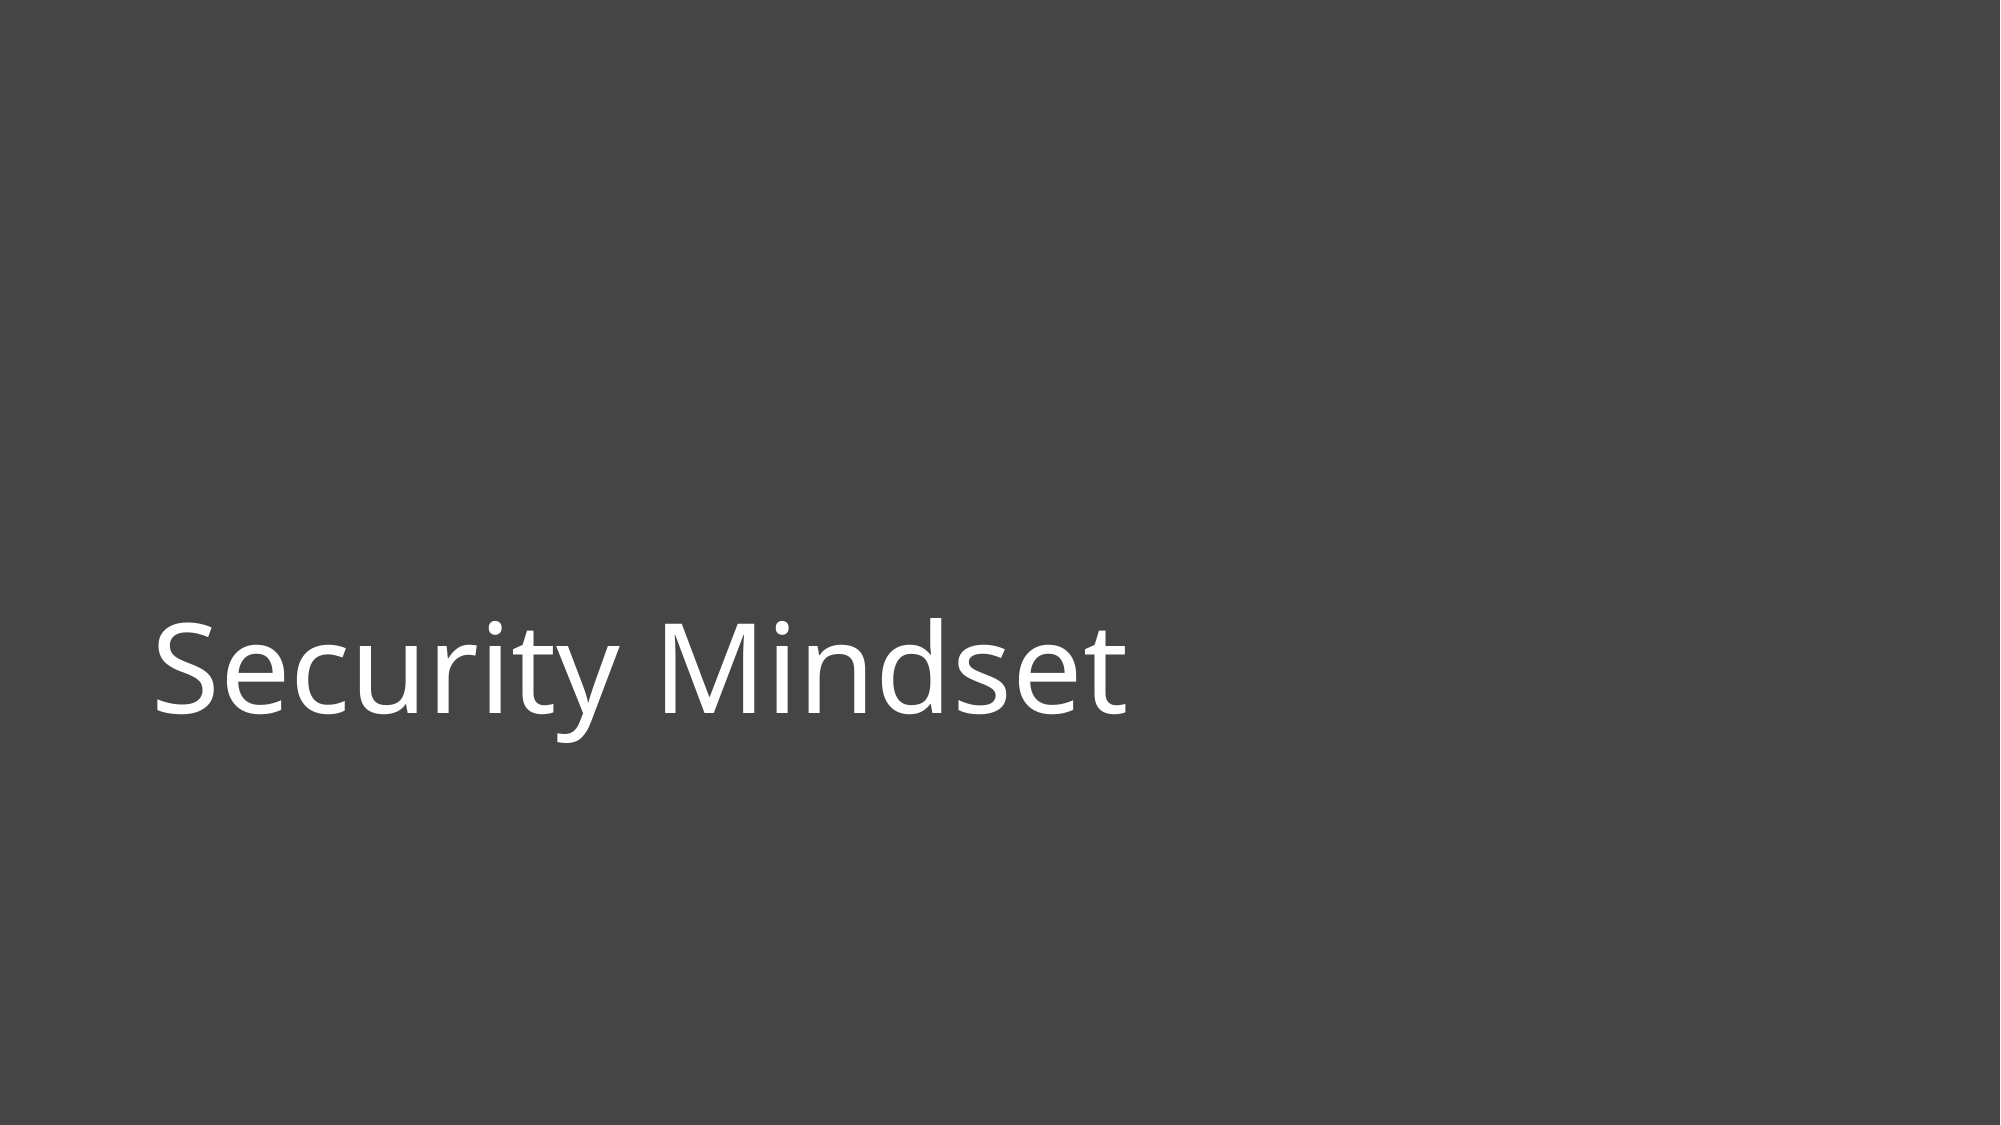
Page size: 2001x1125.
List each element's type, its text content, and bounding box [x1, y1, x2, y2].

title Security Mindset [136, 280, 1862, 749]
